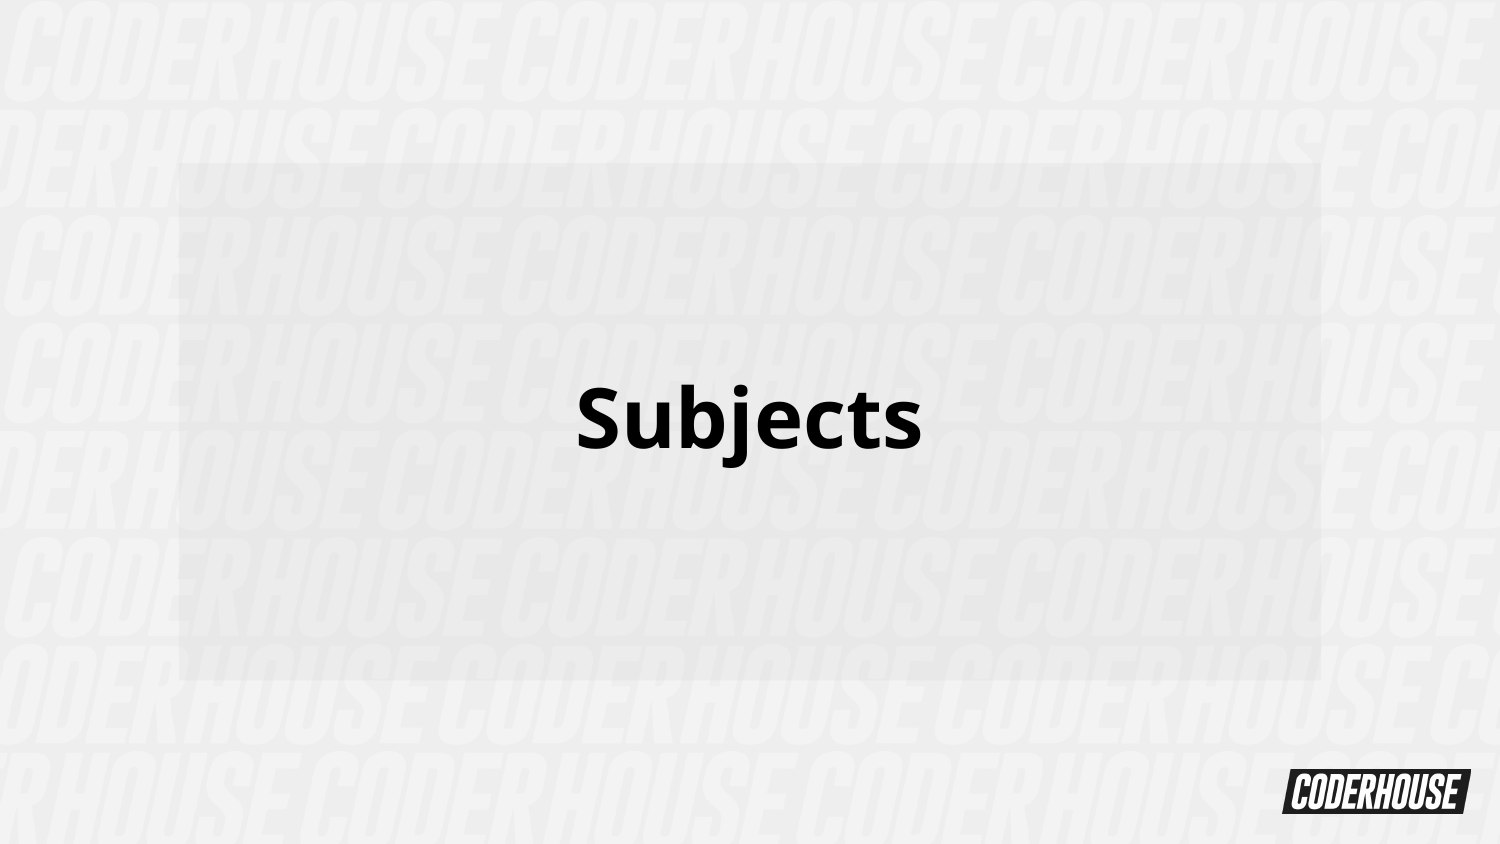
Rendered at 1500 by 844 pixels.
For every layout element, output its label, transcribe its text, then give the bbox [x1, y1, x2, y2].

text_box Subjects [239, 361, 1261, 483]
picture [0, 0, 1500, 844]
